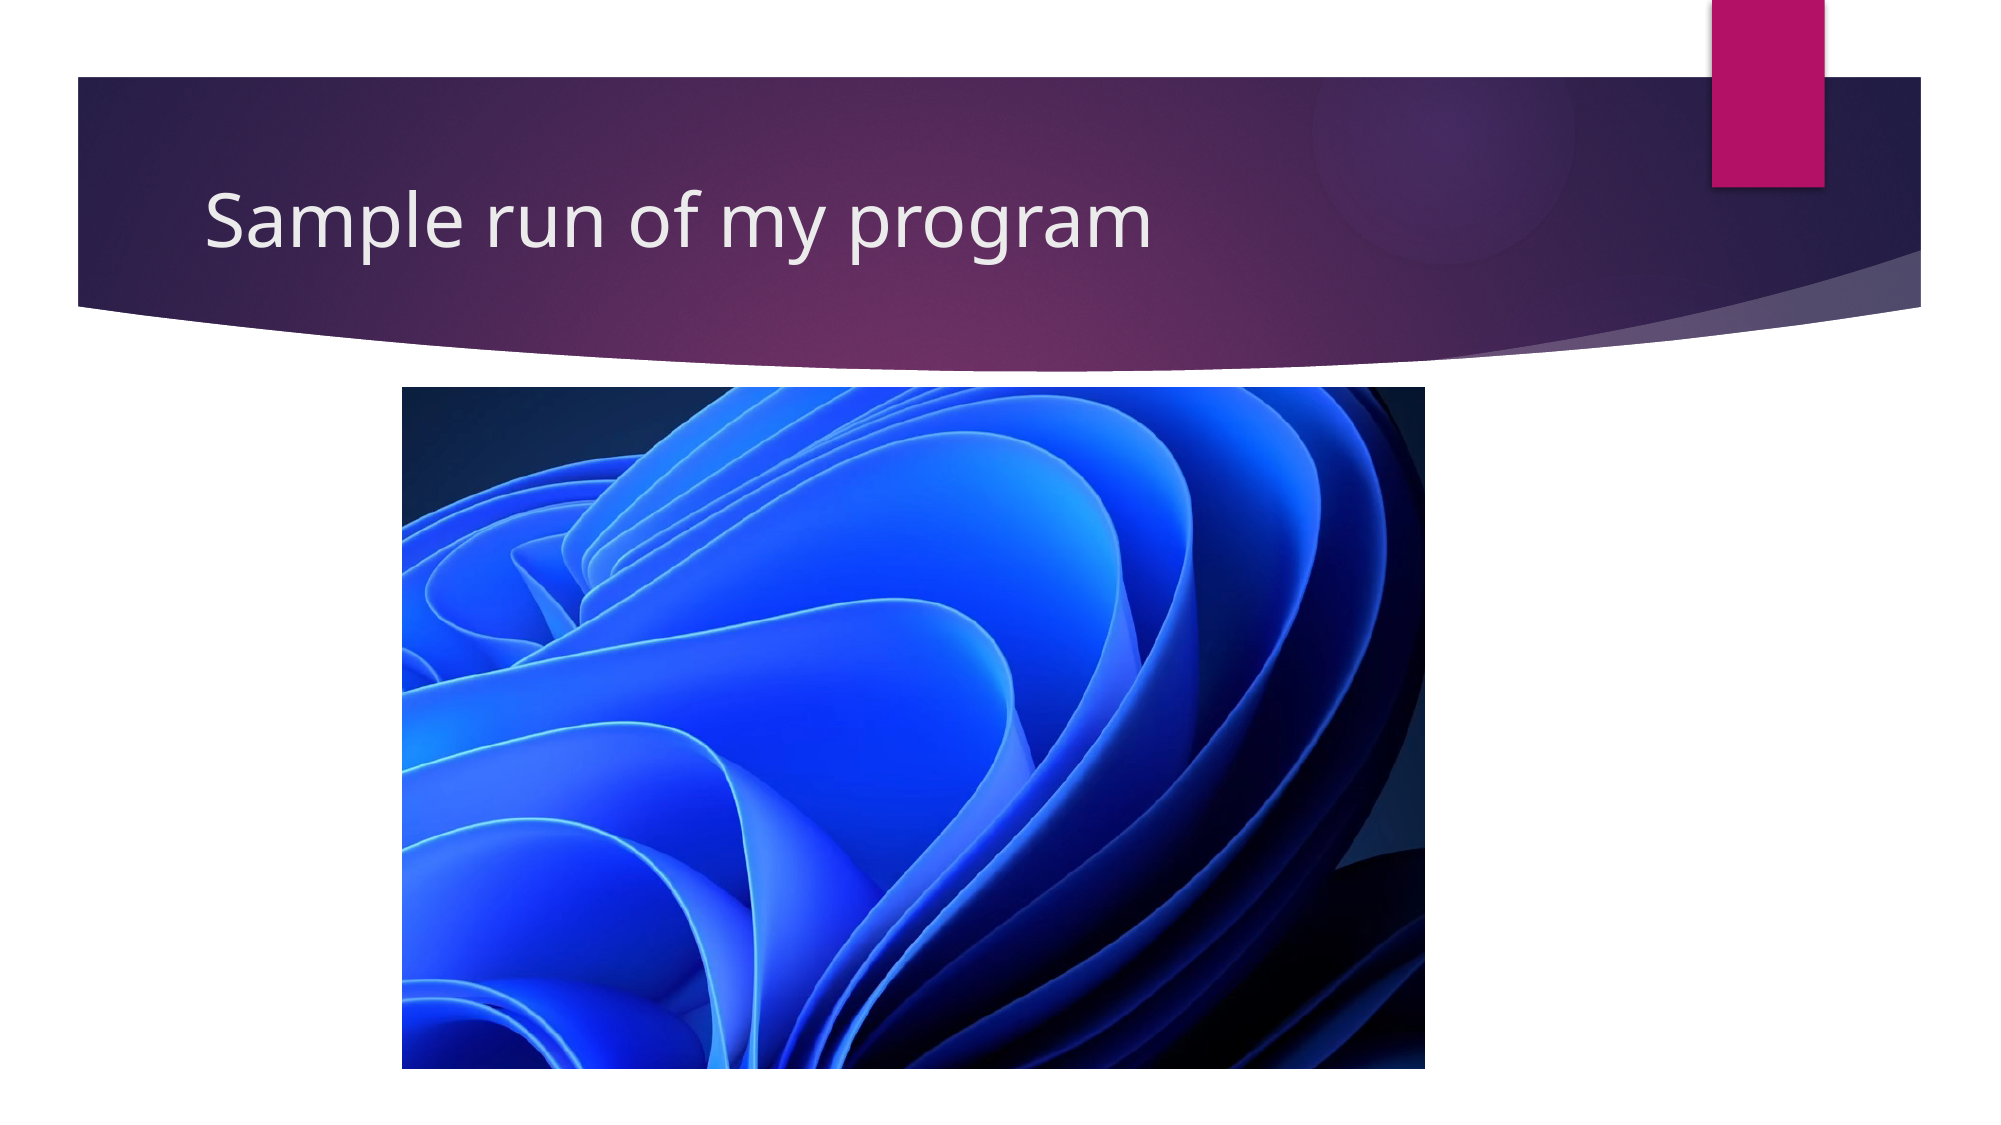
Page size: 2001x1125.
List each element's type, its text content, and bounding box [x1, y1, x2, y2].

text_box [401, 386, 1426, 1070]
title Sample run of my program [189, 159, 1627, 276]
